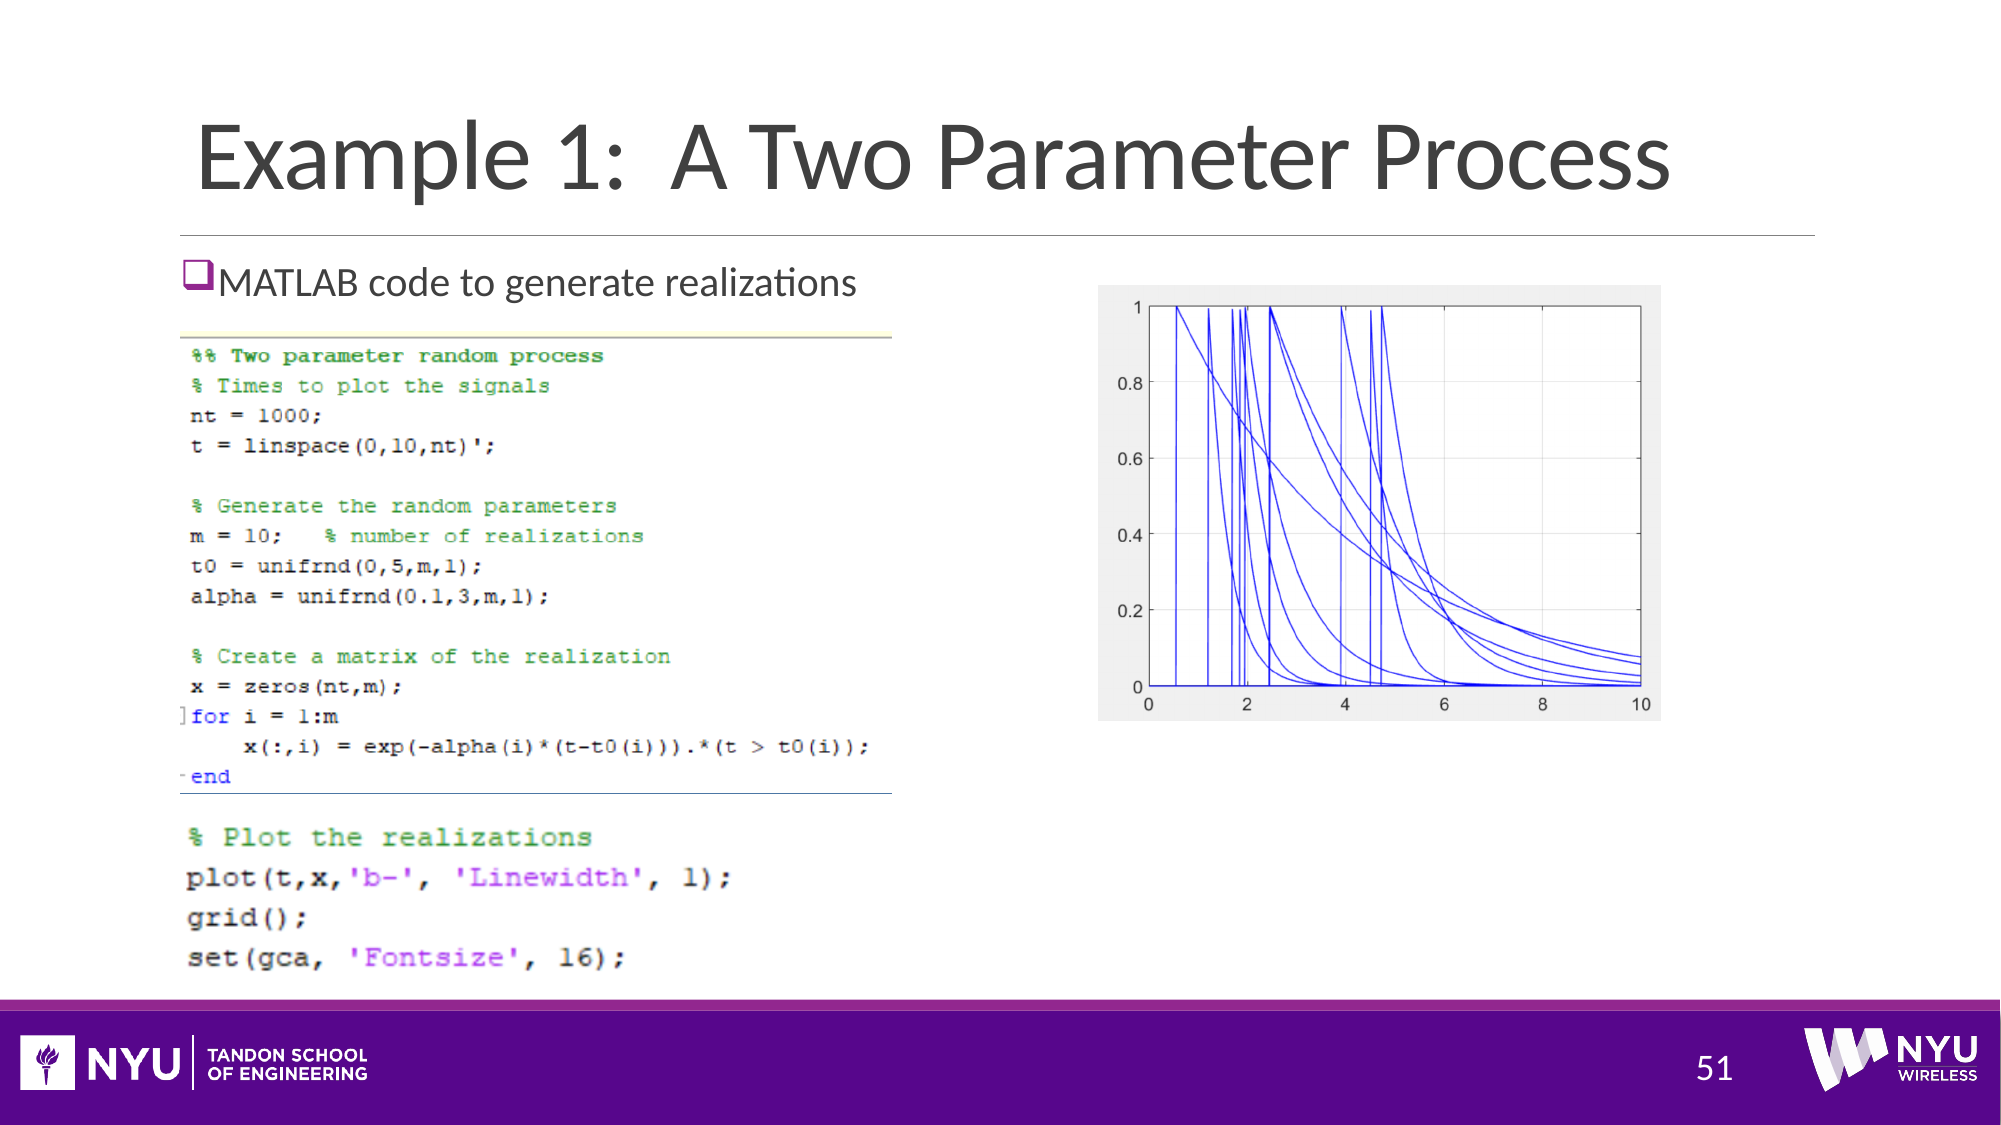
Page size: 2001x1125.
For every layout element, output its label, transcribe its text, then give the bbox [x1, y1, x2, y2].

slide_number 51 [1533, 1035, 1749, 1096]
title Example 1: A Two Parameter Process [180, 47, 1830, 218]
picture [1097, 284, 1662, 721]
picture [179, 811, 753, 994]
list MATLAB code to generate realizations [180, 252, 1830, 963]
picture [179, 331, 892, 794]
